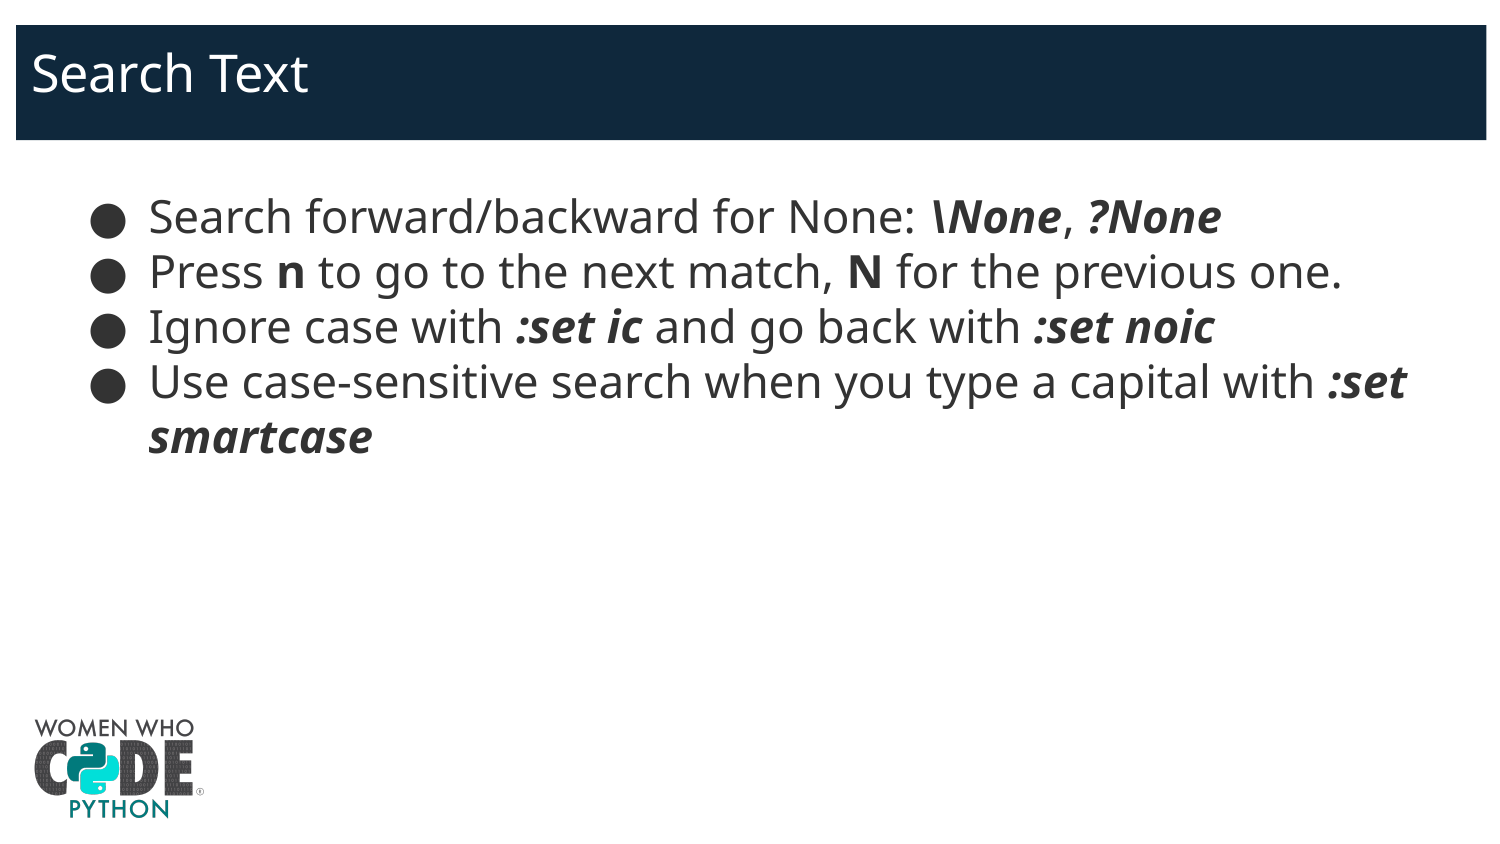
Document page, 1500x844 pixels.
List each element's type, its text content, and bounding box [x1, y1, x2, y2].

title Search forward/backward for None: \None, ?None Press n to go to the next match, N for the previous one. Ignore case with :set ic and go back with :set noic Use case-sensitive search when you type a capital with :set smartcase [58, 172, 1442, 775]
picture [19, 703, 213, 833]
text_box Search Text [16, 25, 1487, 141]
